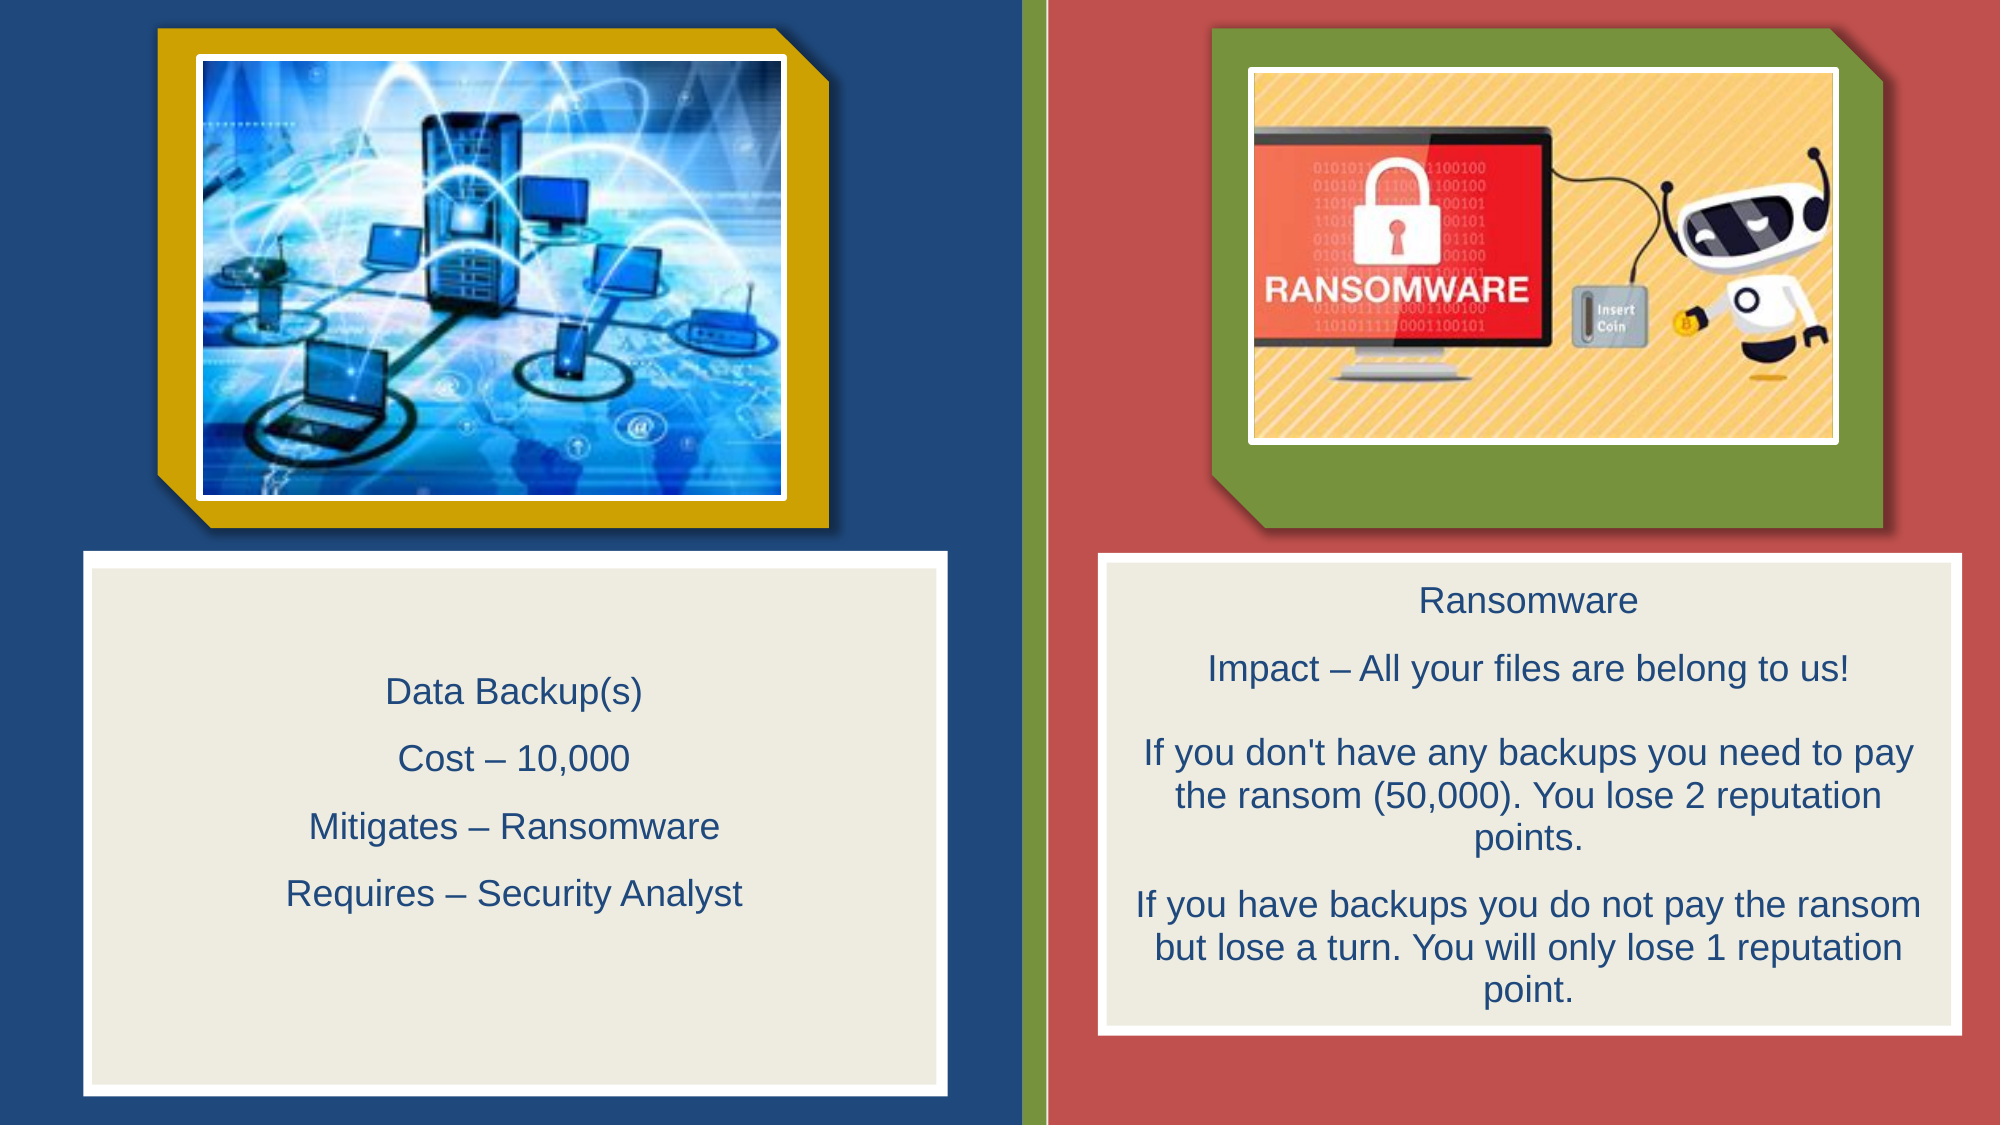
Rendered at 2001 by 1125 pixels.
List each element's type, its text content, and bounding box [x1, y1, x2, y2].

picture [1254, 72, 1833, 439]
text_box Ransomware Impact – All your files are belong to us! If you don't have any backups you need to pay the ransom (50,000). You lose 2 reputation points. If you have backups you do not pay the ransom but lose a turn. You will only lose 1 reputation point. [1106, 562, 1952, 1026]
picture [202, 60, 781, 495]
list Data Backup(s) Cost – 10,000 Mitigates – Ransomware Requires – Security Analyst [92, 568, 937, 1085]
